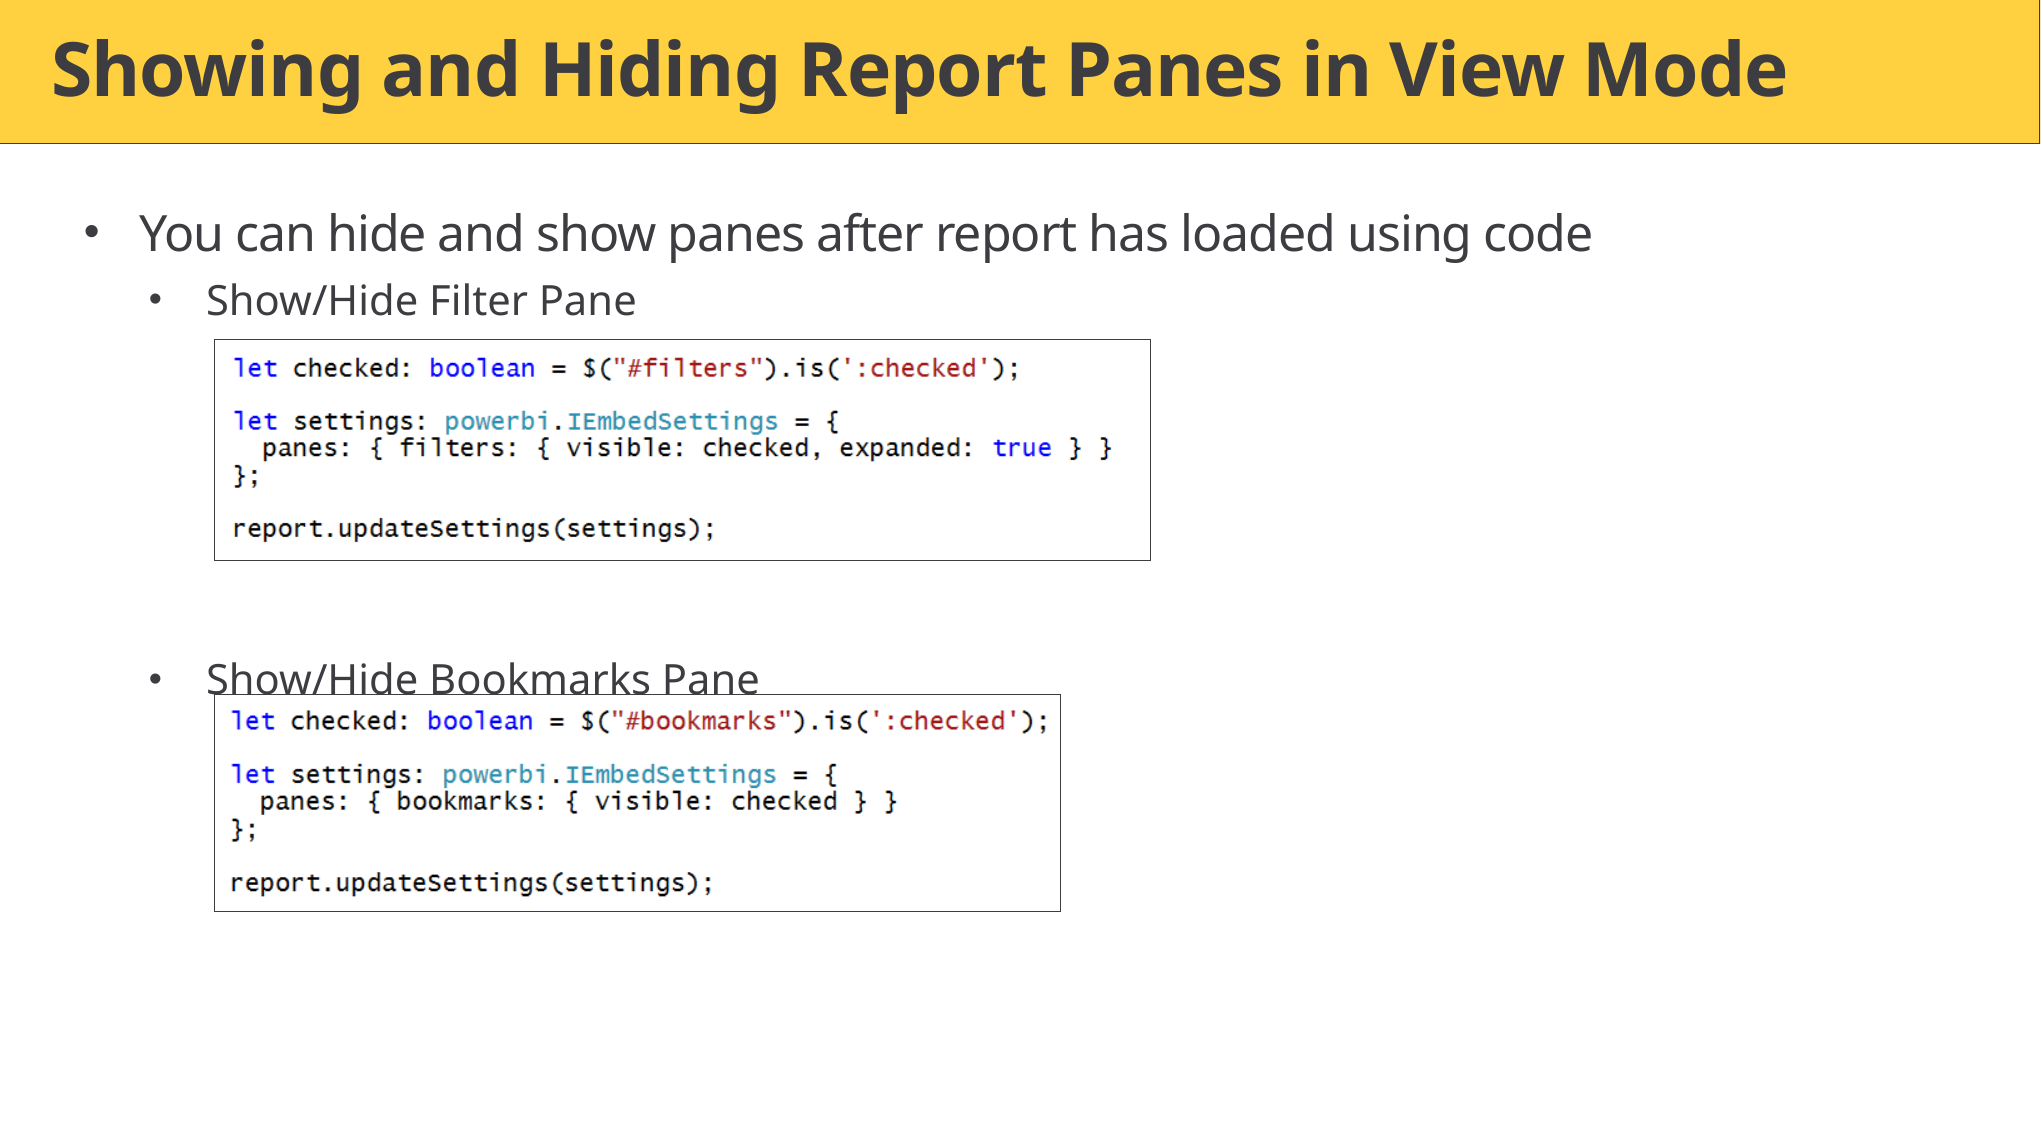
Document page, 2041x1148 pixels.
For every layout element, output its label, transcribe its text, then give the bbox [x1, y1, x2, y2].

title Showing and Hiding Report Panes in View Mode [51, 31, 1988, 195]
picture [213, 339, 1152, 562]
list You can hide and show panes after report has loaded using code Show/Hide Filter Pane Show/Hide Bookmarks Pane [83, 201, 1988, 674]
picture [213, 694, 1061, 913]
